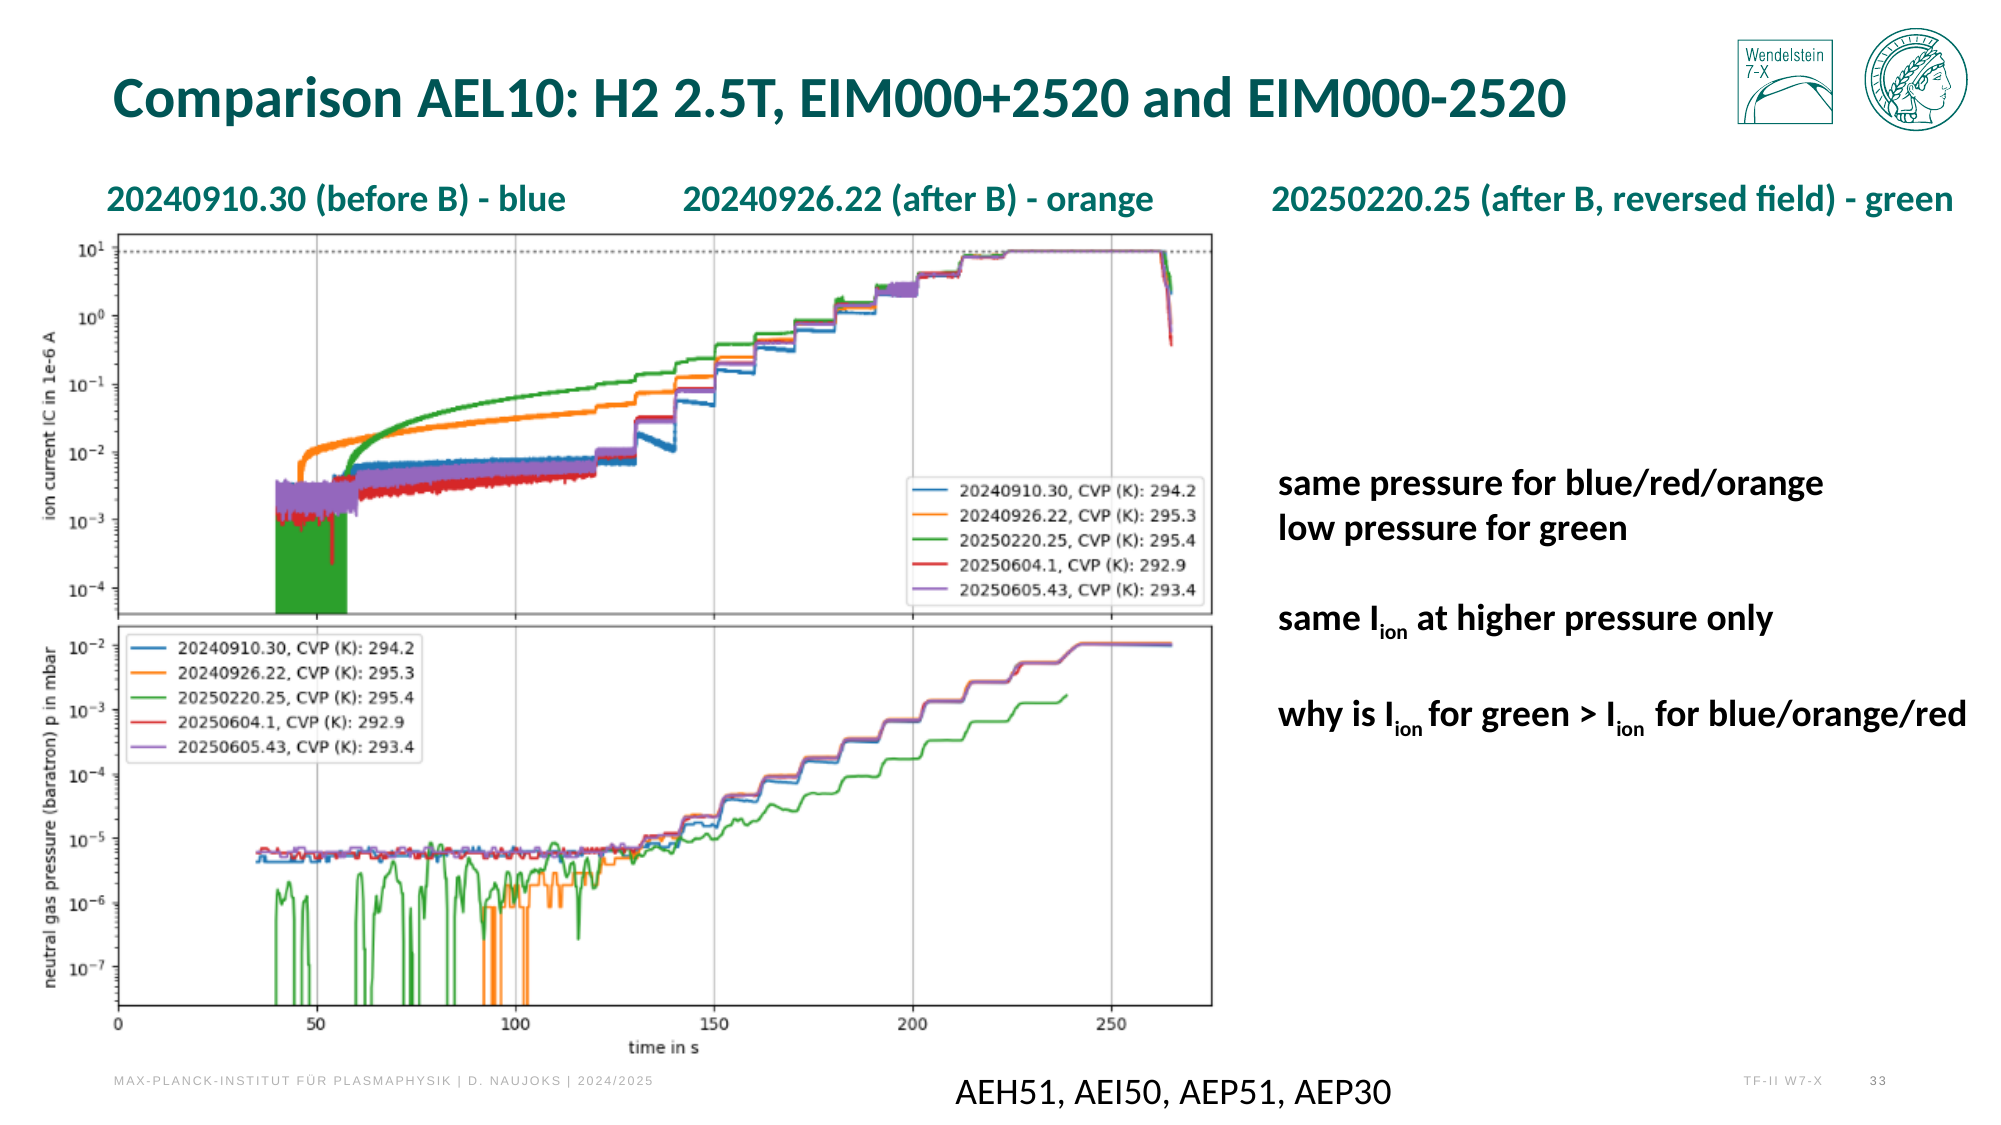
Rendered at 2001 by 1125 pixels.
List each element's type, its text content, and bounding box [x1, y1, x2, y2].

slide_number TF-II W7-X [155, 1064, 955, 1088]
text_box 20250220.25 (after B, reversed field) - green [1256, 166, 1970, 227]
title Comparison AEL10: H2 2.5T, EIM000+2520 and EIM000-2520 [114, 70, 1685, 218]
text_box AEH51, AEI50, AEP51, AEP30 [955, 1064, 1393, 1113]
slide_number TF-II W7-X [1393, 1064, 1833, 1088]
text_box 20240926.22 (after B) - orange [667, 166, 1170, 226]
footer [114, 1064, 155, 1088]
slide_number 33 [1833, 1064, 1886, 1088]
text_box 20240910.30 (before B) - blue [91, 166, 582, 226]
picture [38, 226, 1216, 1060]
text_box same pressure for blue/red/orange low pressure for green same Iion at higher pressure only why is Iion for green > Iion for blue/orange/red [1278, 457, 1968, 741]
